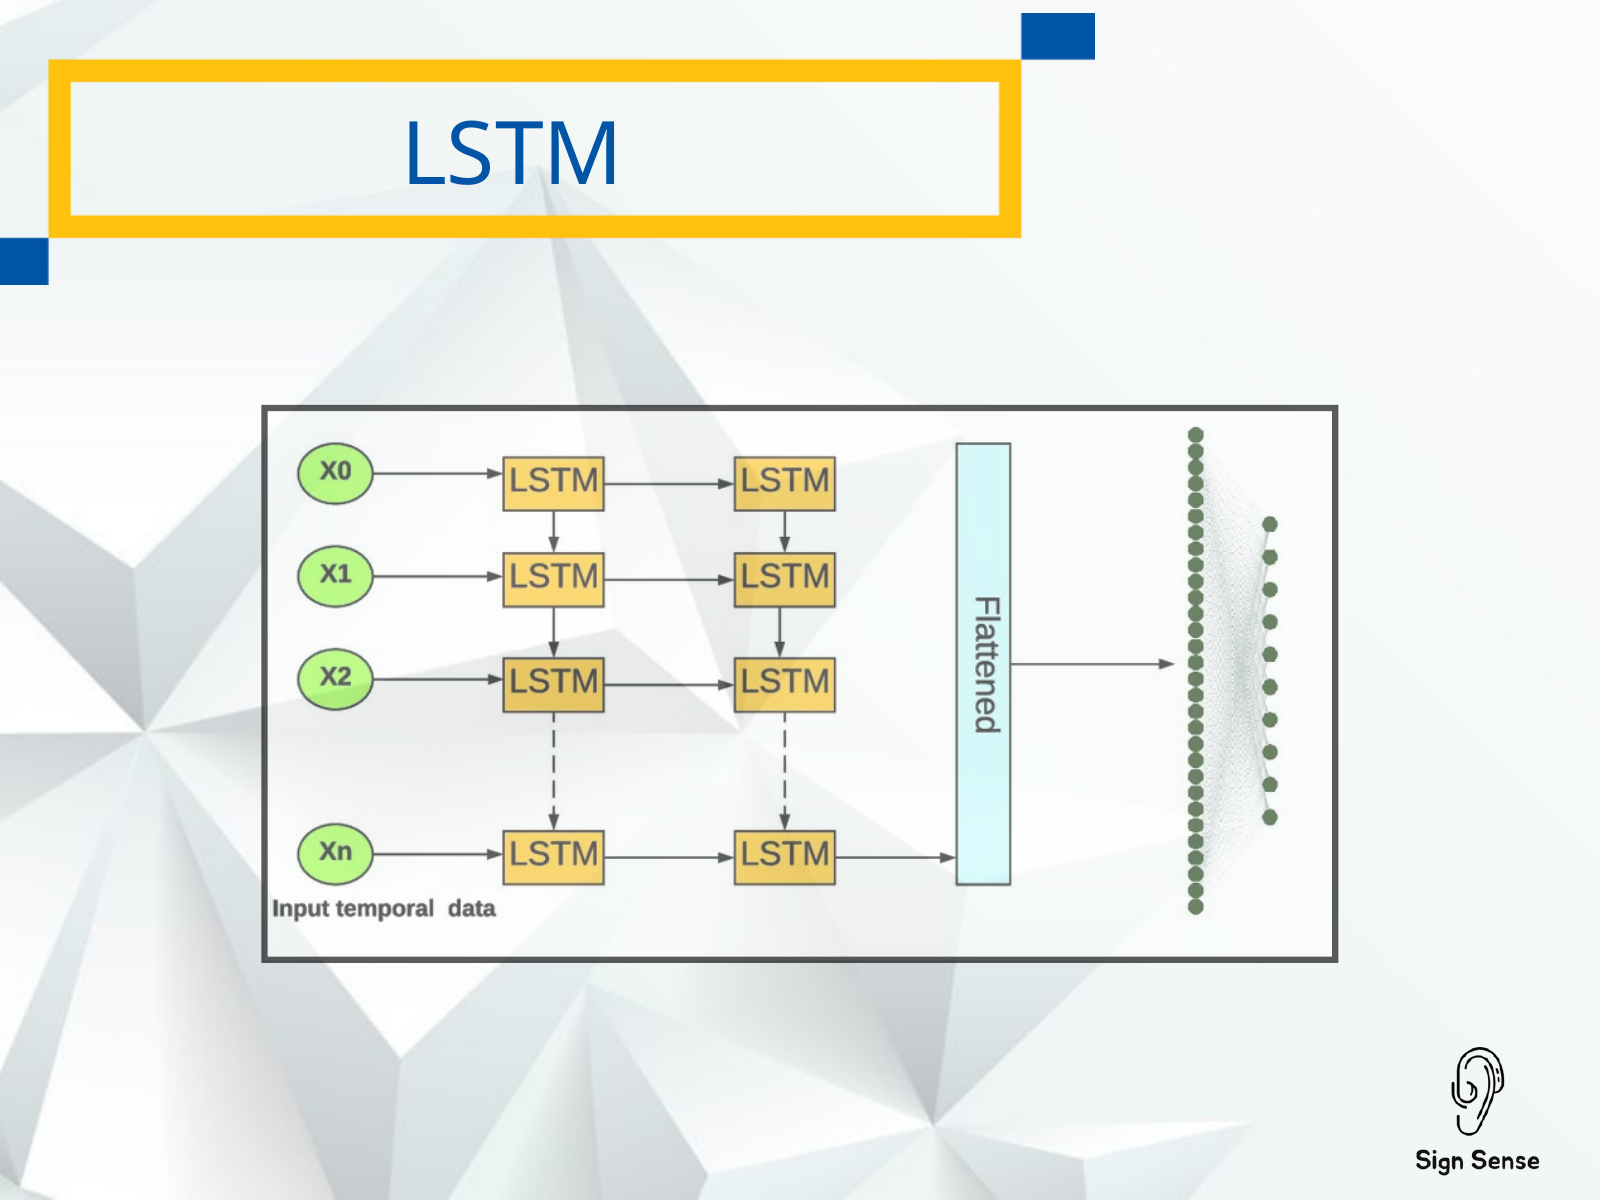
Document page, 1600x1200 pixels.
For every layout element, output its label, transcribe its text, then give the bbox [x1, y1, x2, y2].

text_box [0, 0, 1600, 1200]
text_box [0, 13, 1095, 285]
text_box LSTM [401, 79, 639, 202]
text_box [1382, 1035, 1577, 1184]
text_box [264, 407, 1336, 960]
